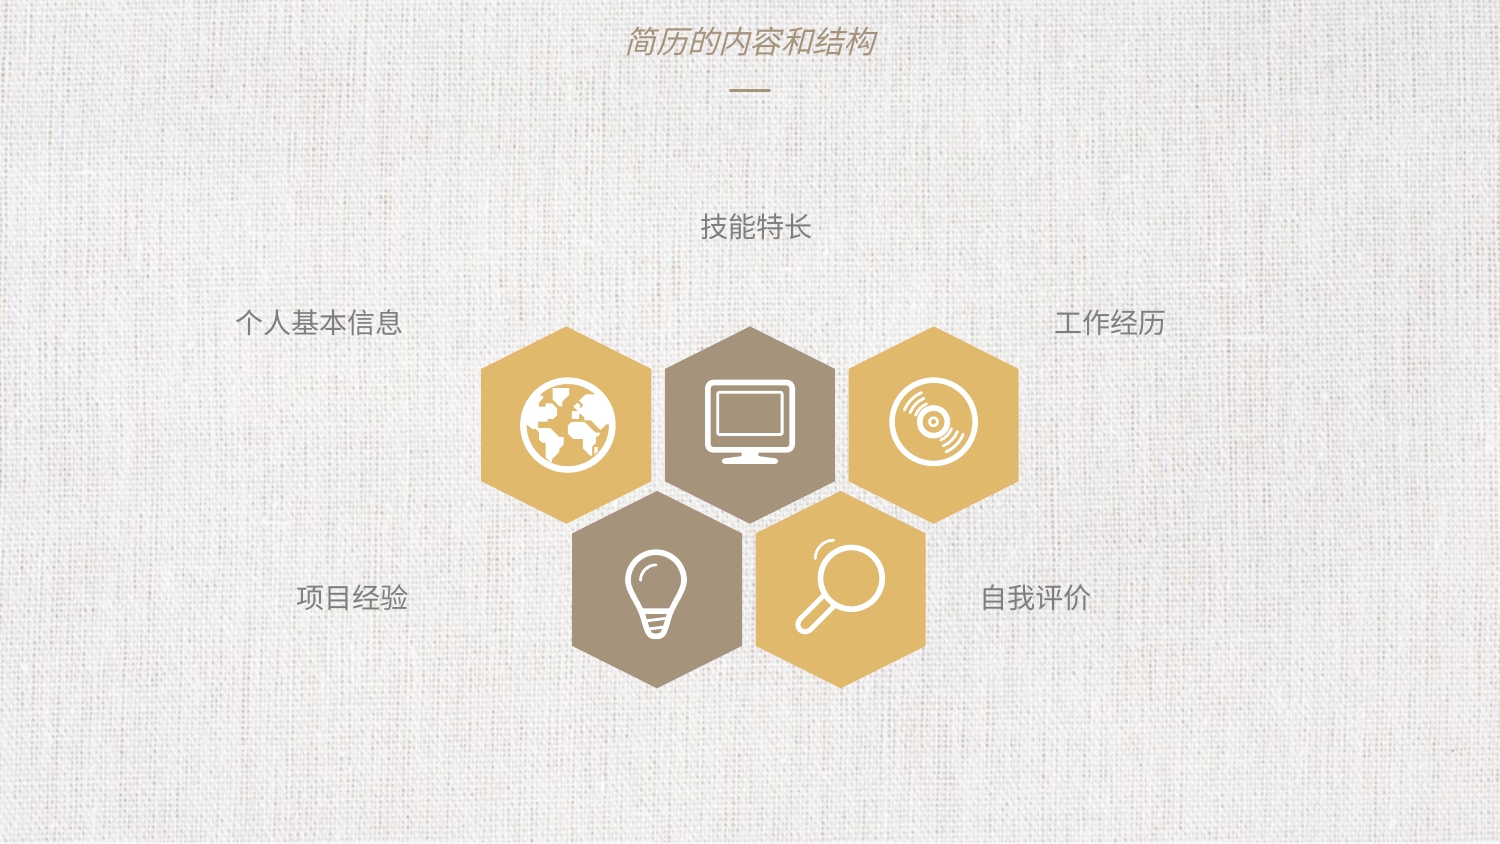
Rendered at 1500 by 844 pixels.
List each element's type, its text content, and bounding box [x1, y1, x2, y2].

text_box 项目经验 [278, 538, 427, 655]
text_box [664, 326, 836, 524]
picture [0, 0, 1500, 844]
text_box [755, 490, 927, 689]
text_box 技能特长 [609, 168, 903, 285]
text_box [480, 326, 652, 524]
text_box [571, 490, 743, 689]
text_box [848, 326, 1019, 524]
text_box 自我评价 [958, 538, 1113, 622]
text_box 个人基本信息 [206, 297, 418, 380]
text_box 简历的内容和结构 [610, 15, 890, 68]
text_box 工作经历 [1033, 297, 1187, 380]
